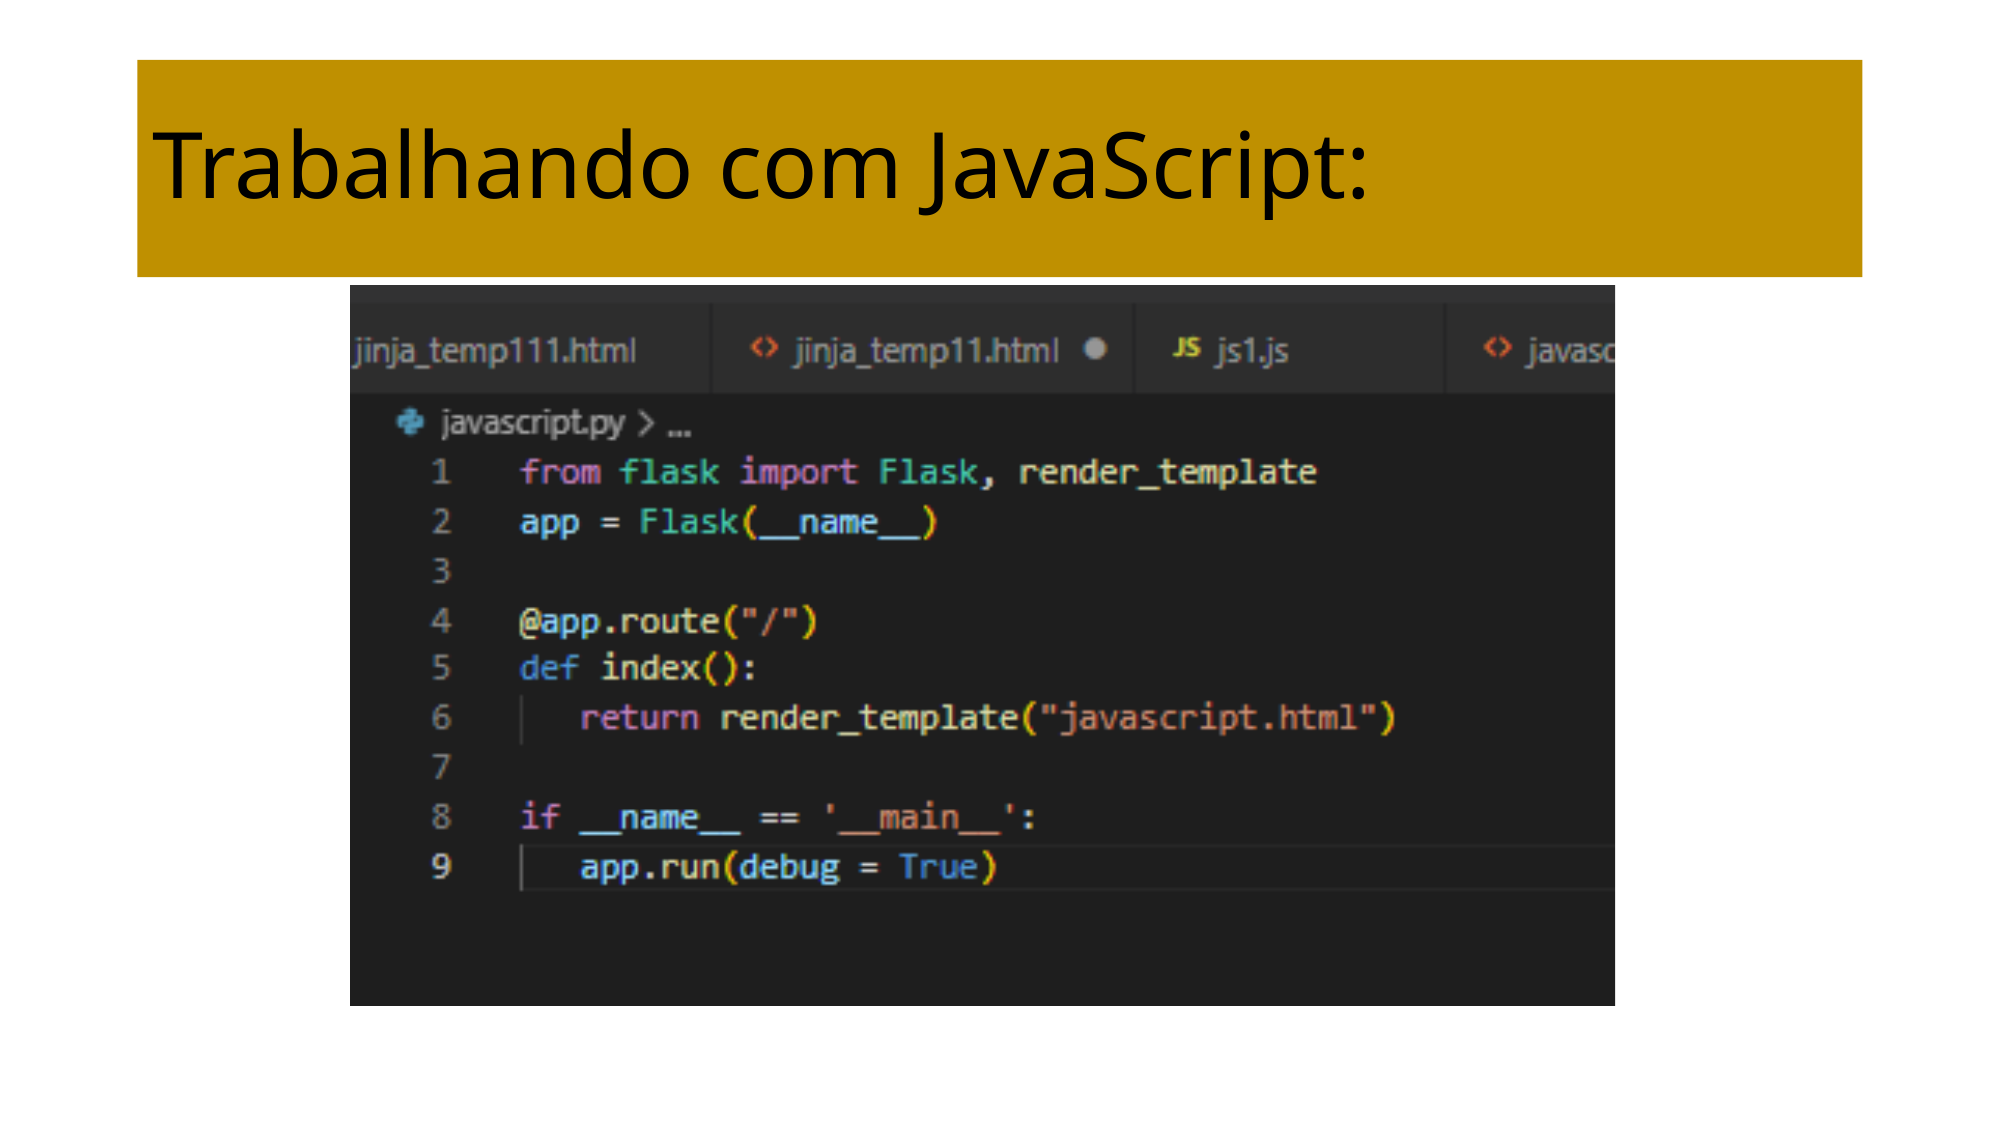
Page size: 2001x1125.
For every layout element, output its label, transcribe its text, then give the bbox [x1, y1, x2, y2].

title Trabalhando com JavaScript: [137, 59, 1863, 278]
picture [349, 284, 1616, 1006]
